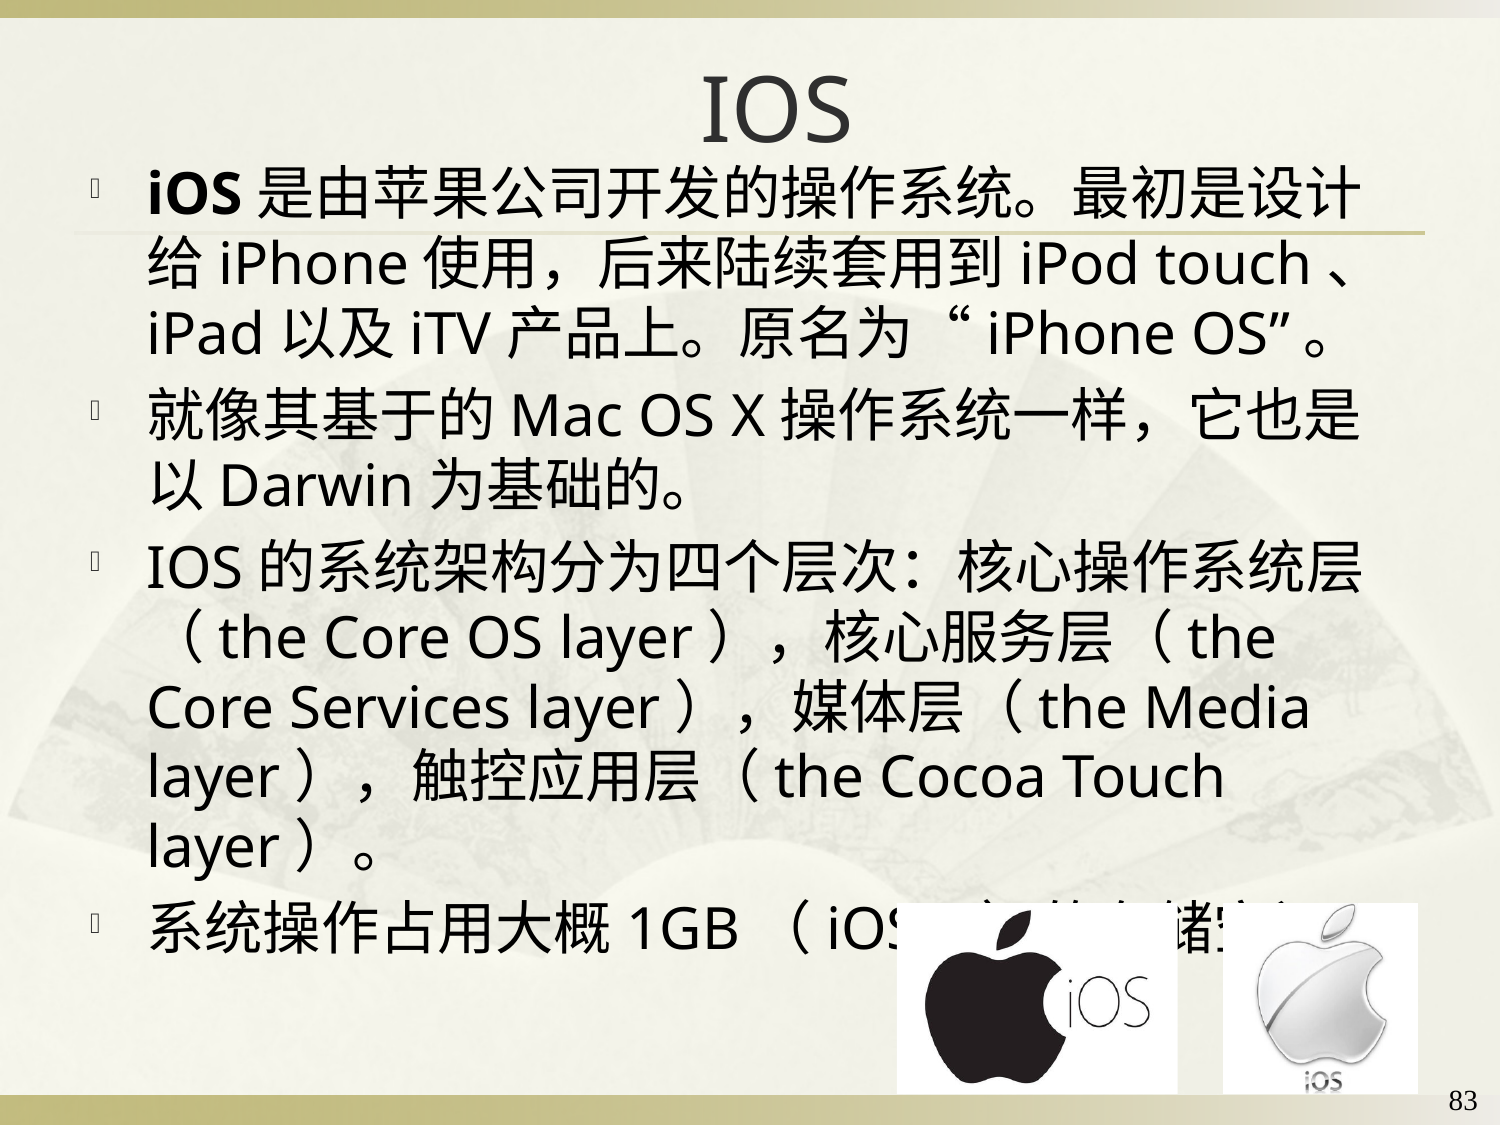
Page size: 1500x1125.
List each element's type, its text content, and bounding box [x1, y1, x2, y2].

list iOS是由苹果公司开发的操作系统。最初是设计给iPhone使用，后来陆续套用到iPod touch、iPad以及iTV产品上。原名为“iPhone OS”。 就像其基于的Mac OS X操作系统一样，它也是以Darwin为基础的。 IOS的系统架构分为四个层次：核心操作系统层（the Core OS layer），核心服务层（the Core Services layer），媒体层（the Media layer），触控应用层（the Cocoa Touch layer）。 系统操作占用大概1GB（iOS 6）的存储空间。 [75, 148, 1425, 966]
picture [0, 18, 1500, 1095]
title IOS [102, 11, 1453, 200]
